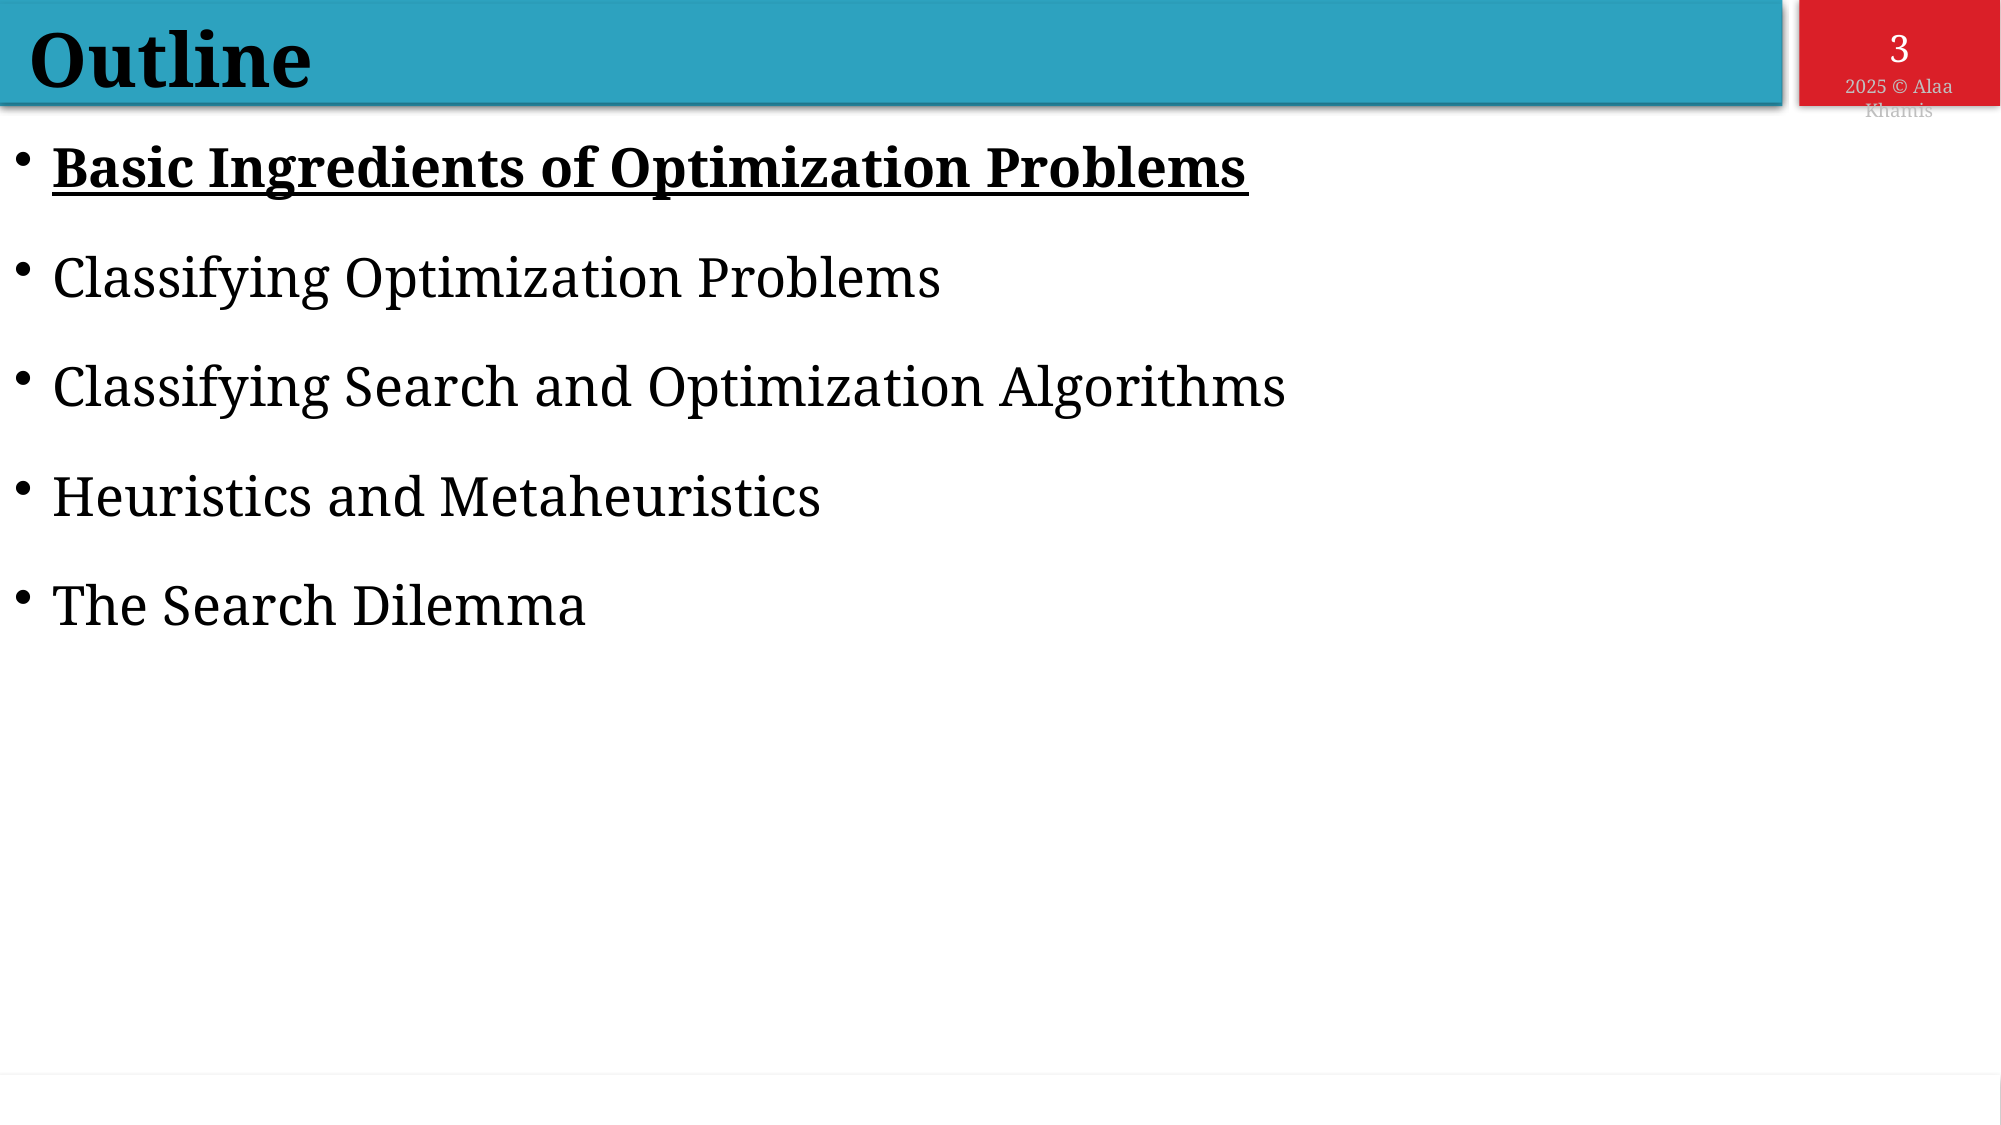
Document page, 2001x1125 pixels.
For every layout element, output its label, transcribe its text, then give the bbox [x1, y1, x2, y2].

text_box Outline [0, 1, 1785, 106]
text_box Basic Ingredients of Optimization Problems Classifying Optimization Problems Classifying Search and Optimization Algorithms Heuristics and Metaheuristics The Search Dilemma [0, 106, 2000, 644]
